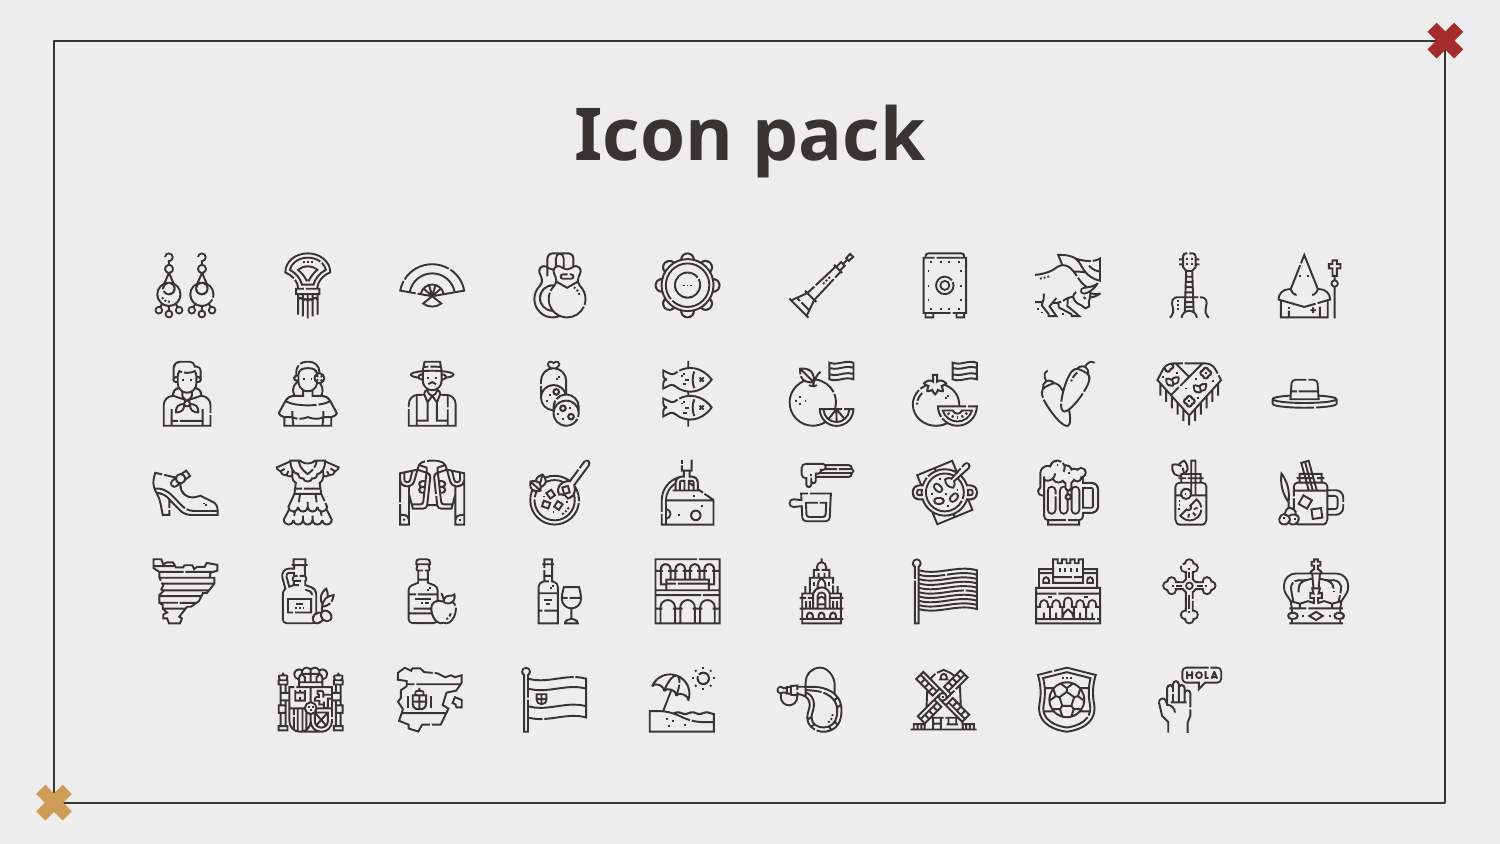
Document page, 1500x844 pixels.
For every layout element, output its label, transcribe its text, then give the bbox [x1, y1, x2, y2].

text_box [1156, 362, 1223, 426]
text_box [152, 558, 219, 625]
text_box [1170, 459, 1208, 526]
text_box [1161, 558, 1217, 625]
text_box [280, 558, 335, 625]
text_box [396, 666, 464, 733]
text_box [528, 459, 592, 526]
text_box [799, 558, 844, 625]
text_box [1277, 252, 1342, 319]
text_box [788, 360, 855, 427]
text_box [284, 252, 332, 319]
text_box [1036, 666, 1098, 733]
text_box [910, 668, 977, 731]
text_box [788, 252, 855, 319]
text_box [162, 360, 212, 427]
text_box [537, 558, 583, 625]
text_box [911, 459, 979, 526]
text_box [407, 360, 457, 427]
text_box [1282, 558, 1350, 625]
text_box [1034, 253, 1102, 318]
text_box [533, 252, 587, 319]
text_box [1277, 459, 1345, 526]
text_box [150, 468, 219, 517]
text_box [154, 252, 217, 319]
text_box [277, 360, 339, 427]
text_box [398, 459, 466, 526]
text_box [776, 666, 843, 733]
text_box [654, 252, 721, 319]
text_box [660, 459, 715, 526]
text_box [911, 558, 978, 625]
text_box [1157, 666, 1223, 733]
text_box [275, 459, 340, 526]
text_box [1034, 558, 1102, 625]
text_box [277, 666, 344, 733]
text_box [1271, 378, 1338, 409]
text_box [539, 360, 580, 427]
title Icon pack [118, 72, 1382, 167]
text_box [662, 360, 714, 427]
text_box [407, 558, 458, 625]
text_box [788, 462, 855, 523]
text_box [398, 262, 466, 308]
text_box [1168, 252, 1210, 319]
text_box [520, 666, 588, 733]
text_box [1040, 360, 1096, 427]
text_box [1036, 459, 1100, 526]
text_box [922, 252, 968, 319]
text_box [911, 360, 979, 428]
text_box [648, 666, 716, 733]
text_box [654, 558, 721, 625]
